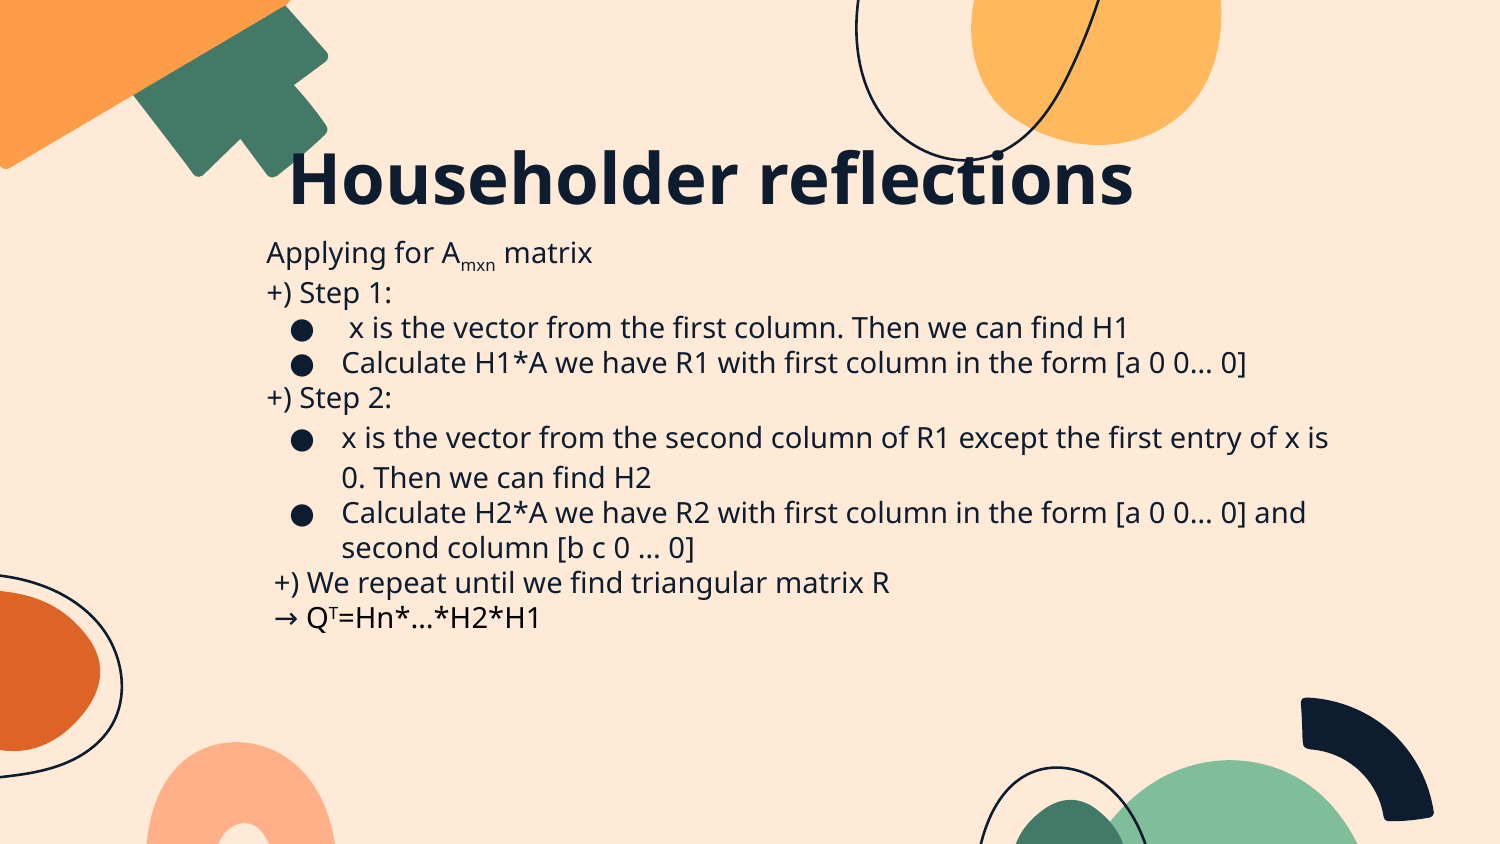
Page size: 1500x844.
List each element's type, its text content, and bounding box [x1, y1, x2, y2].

title Householder reflections [273, 120, 1500, 232]
subtitle Applying for Amxn matrix +) Step 1: x is the vector from the first column. Then we can find H1 Calculate H1*A we have R1 with first column in the form [a 0 0… 0] +) Step 2: x is the vector from the second column of R1 except the first entry of x is 0. Then we can find H2 Calculate H2*A we have R2 with first column in the form [a 0 0… 0] and second column [b c 0 … 0] +) We repeat until we find triangular matrix R → QT=Hn*…*H2*H1 [176, 320, 1365, 689]
